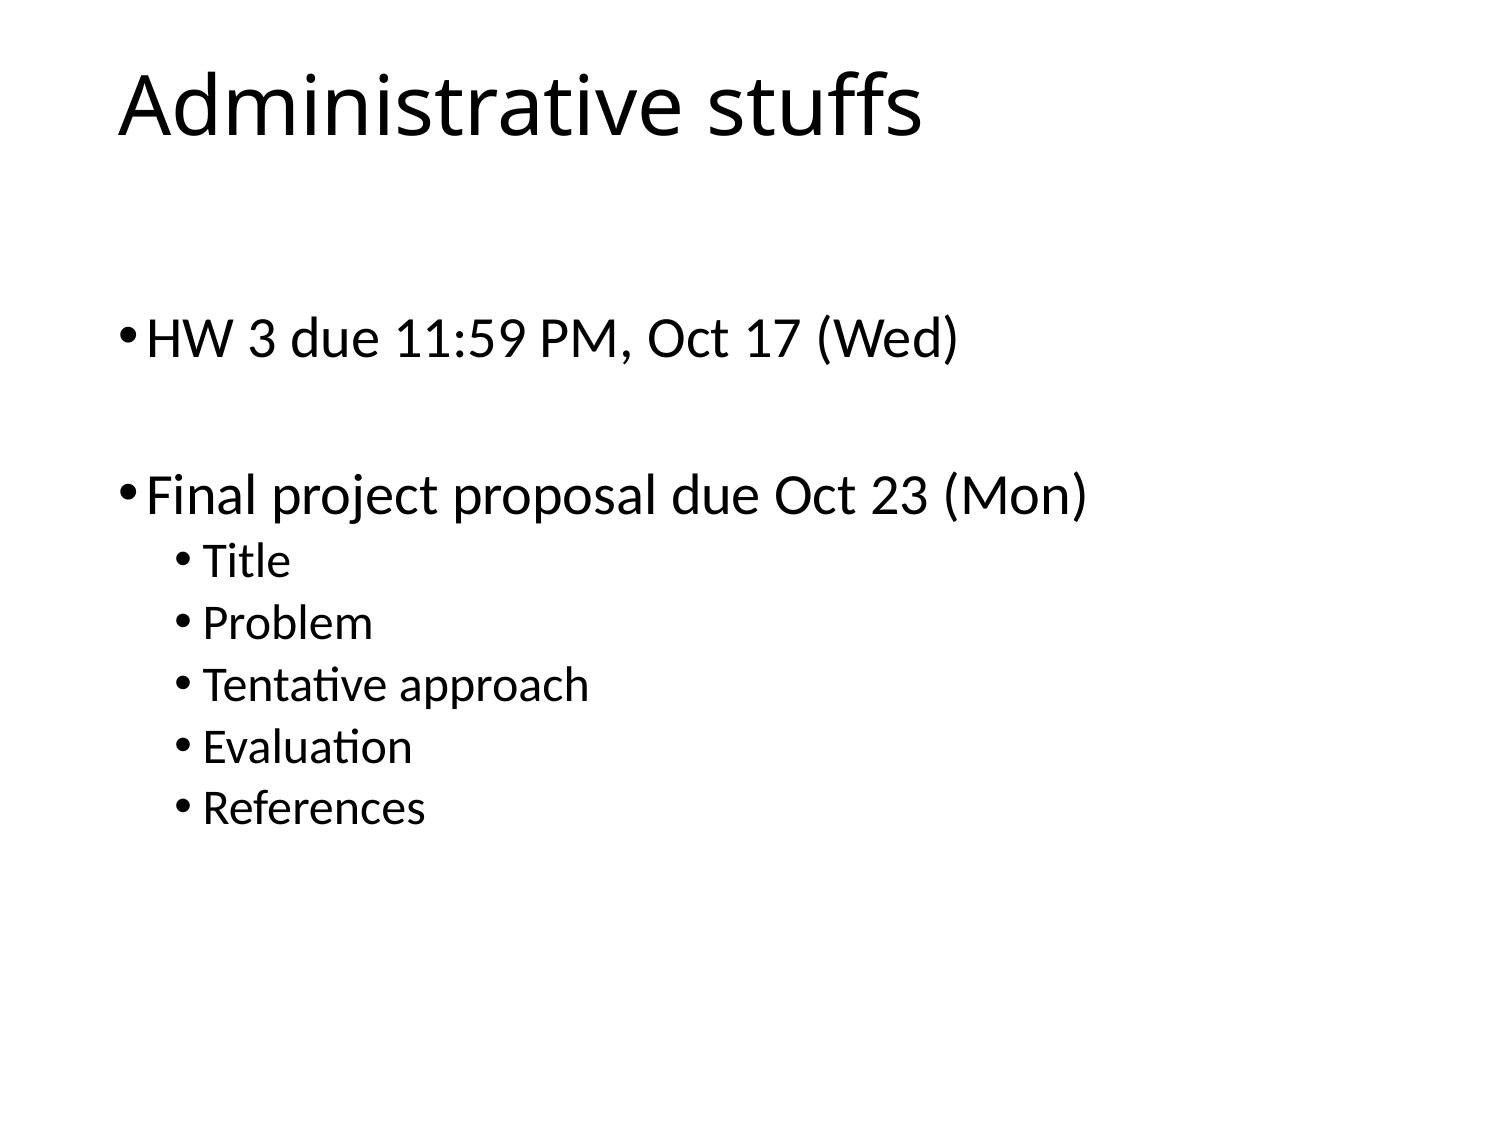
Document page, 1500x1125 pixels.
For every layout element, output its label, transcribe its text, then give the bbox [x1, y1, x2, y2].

list HW 3 due 11:59 PM, Oct 17 (Wed) Final project proposal due Oct 23 (Mon) Title Problem Tentative approach Evaluation References [103, 299, 1397, 1100]
title Administrative stuffs [103, 0, 1397, 218]
